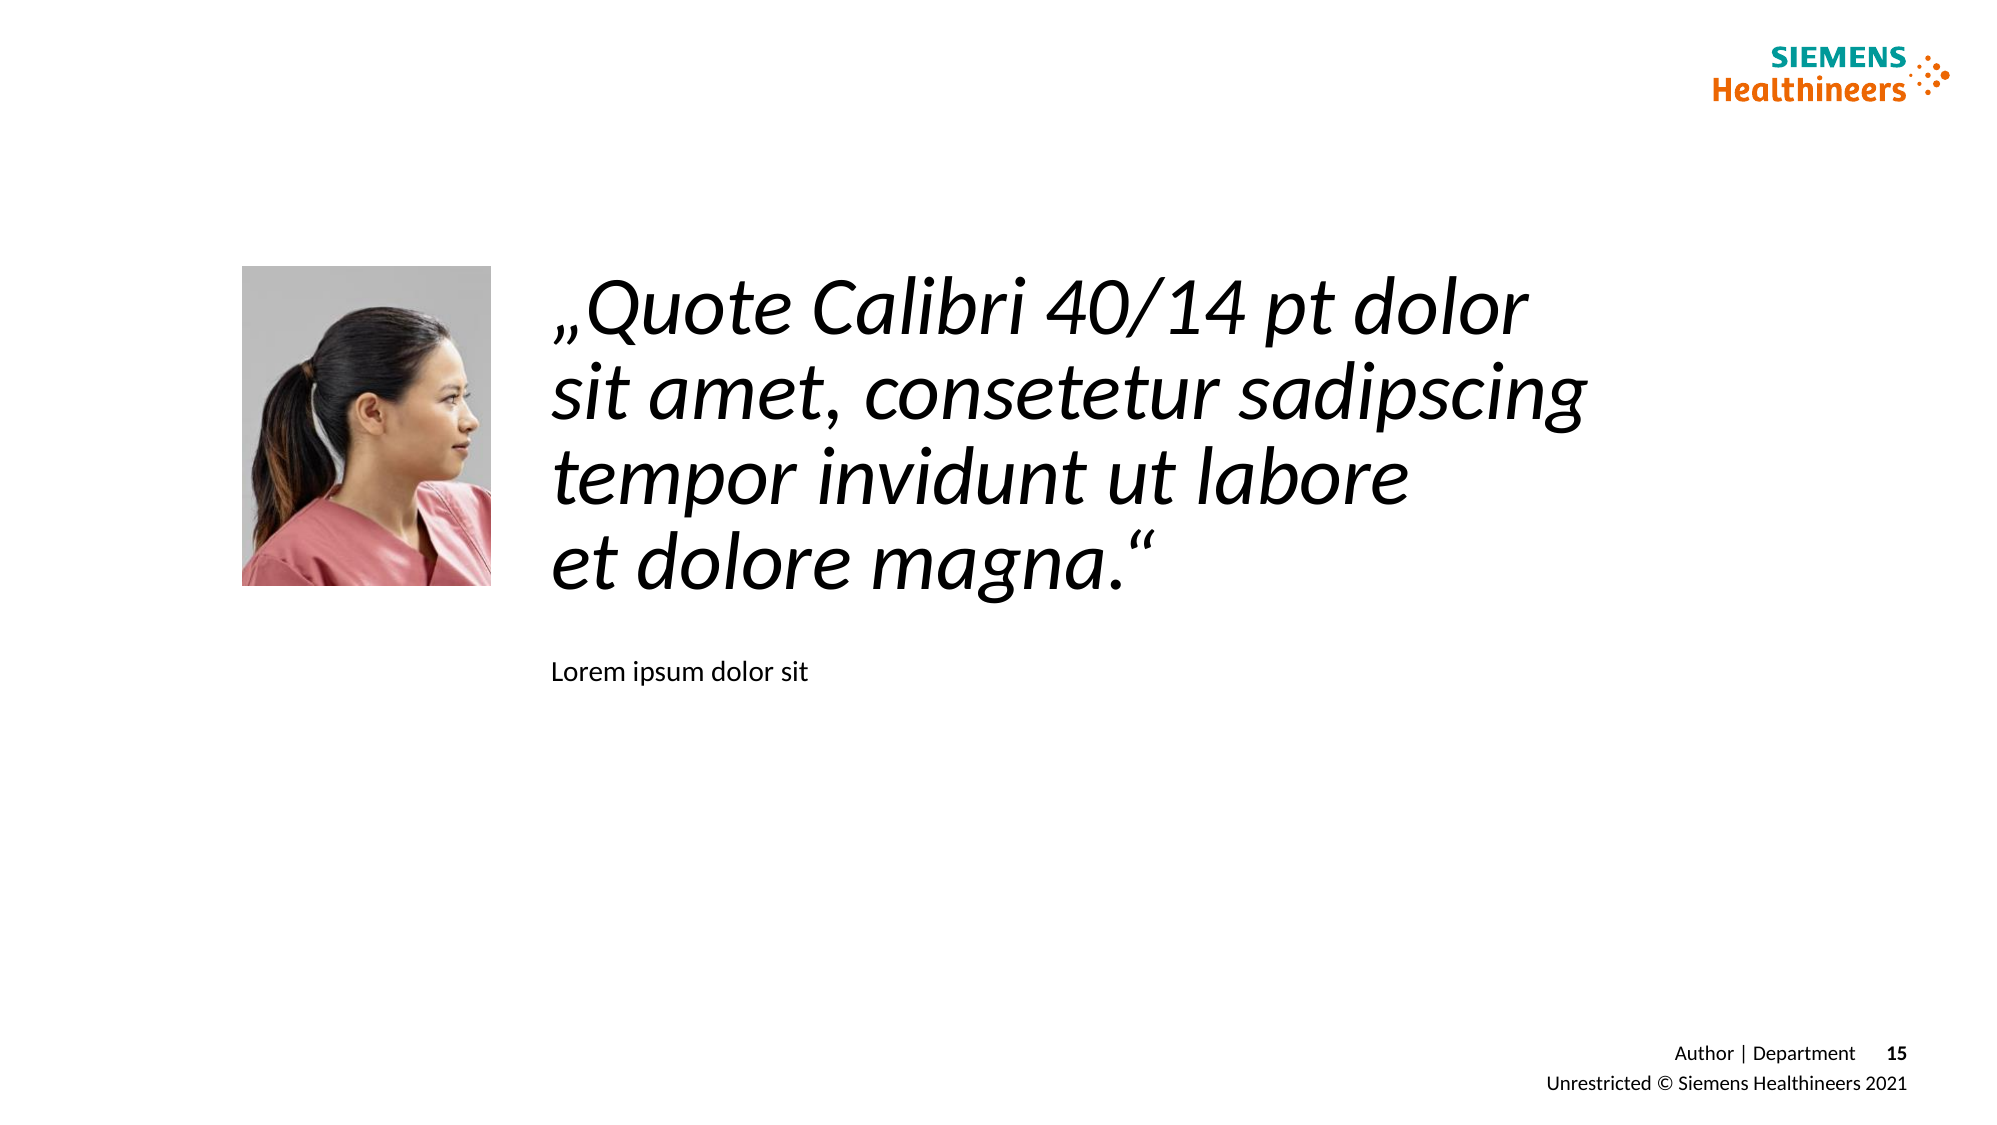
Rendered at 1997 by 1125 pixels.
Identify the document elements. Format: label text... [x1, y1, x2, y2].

footer Author | Department [1321, 1040, 1856, 1064]
list „Quote Calibri 40/14 pt dolor sit amet, consetetur sadipscing tempor invidunt ut labore et dolore magna.“ Lorem ipsum dolor sit [551, 266, 1600, 1017]
picture [242, 266, 491, 586]
